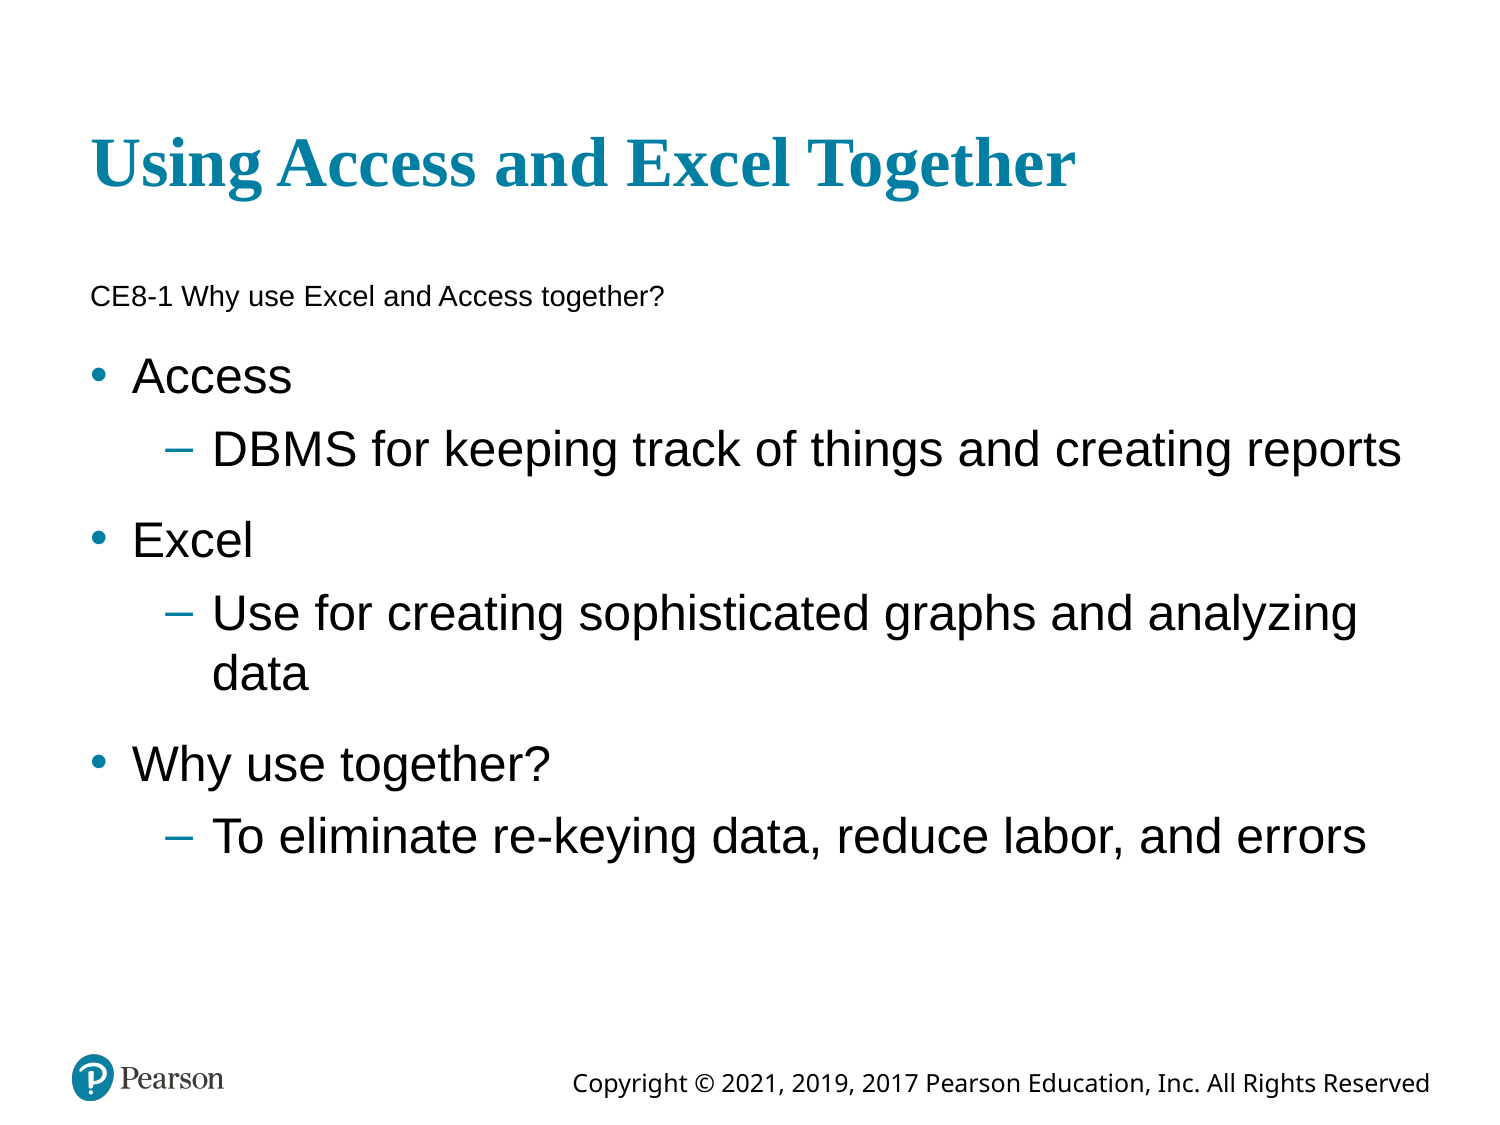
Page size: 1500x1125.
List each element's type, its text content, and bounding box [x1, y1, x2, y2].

picture [72, 1087, 83, 1101]
picture [72, 1054, 88, 1070]
picture [80, 1063, 106, 1088]
title Using Access and Excel Together [75, 35, 1425, 216]
picture [98, 1054, 224, 1101]
list CE 8-1 Why use Excel and Access together? Access D B M S for keeping track of things and creating reports Excel Use for creating sophisticated graphs and analyzing data Why use together? To eliminate re-keying data, reduce labor, and errors [75, 262, 1425, 1005]
